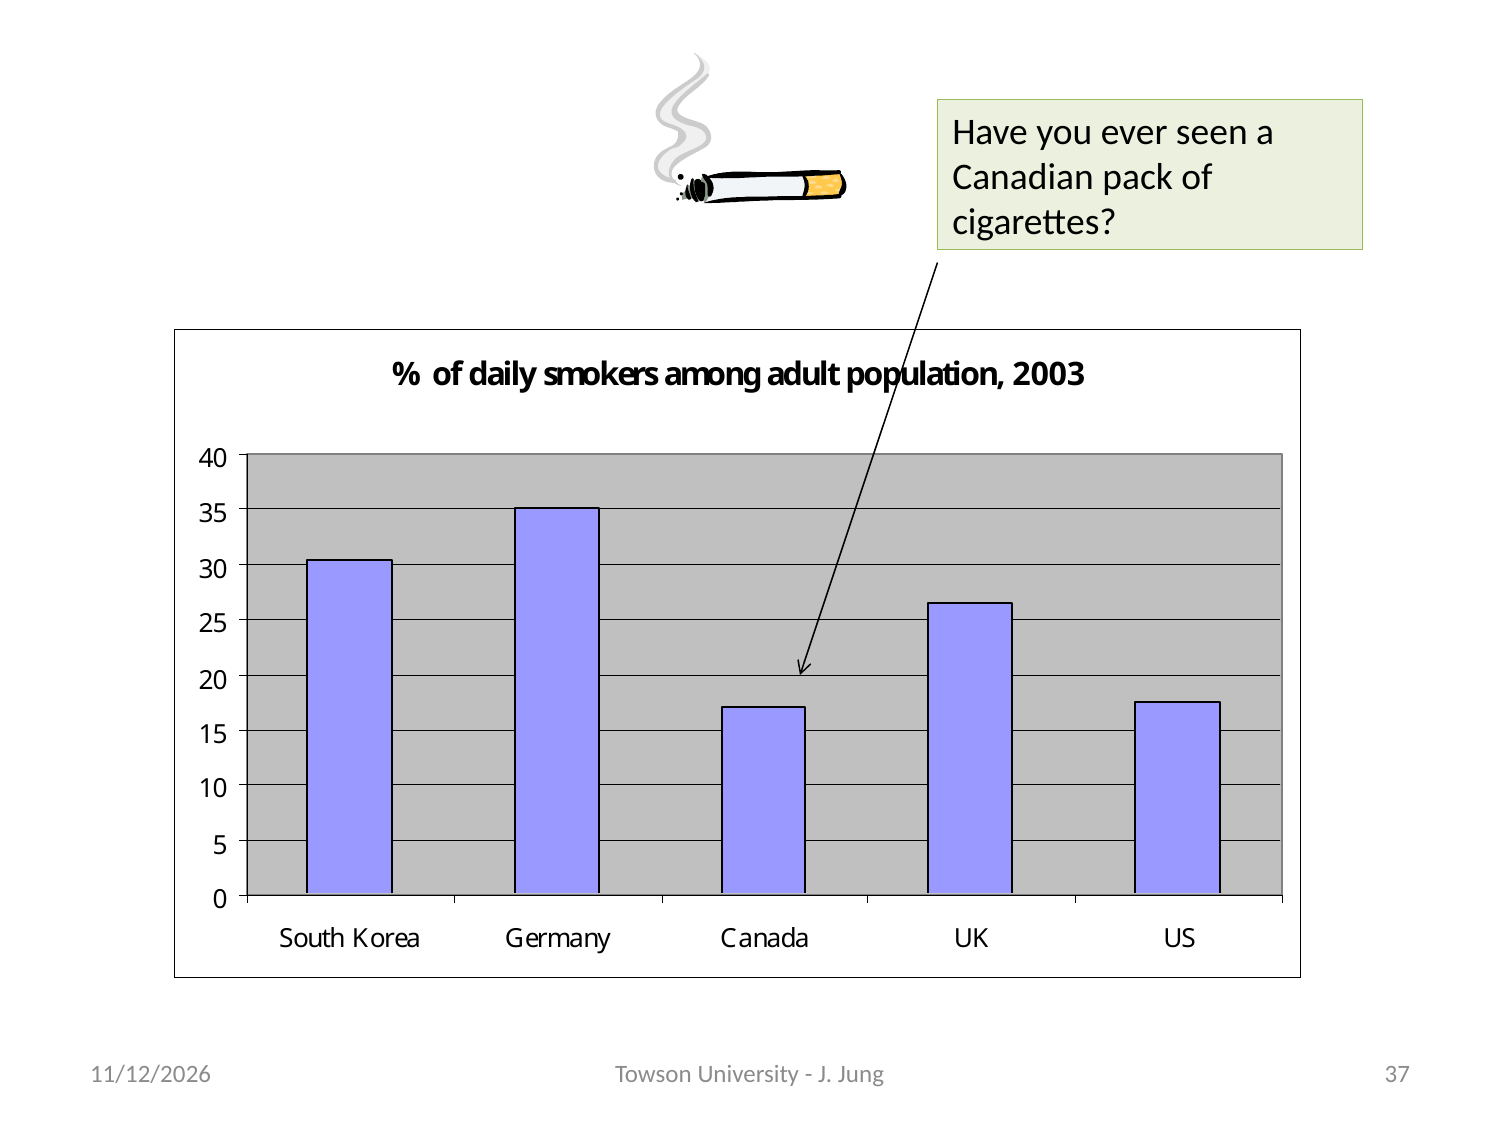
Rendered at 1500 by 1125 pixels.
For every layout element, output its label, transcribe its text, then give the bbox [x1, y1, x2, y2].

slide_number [75, 1042, 425, 1103]
picture [649, 49, 851, 208]
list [164, 318, 1313, 988]
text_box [662, 399, 1076, 538]
footer Towson University - J. Jung [512, 1042, 988, 1103]
slide_number 37 [1074, 1042, 1425, 1103]
text_box Have you ever seen a Canadian pack of cigarettes? [937, 99, 1363, 250]
